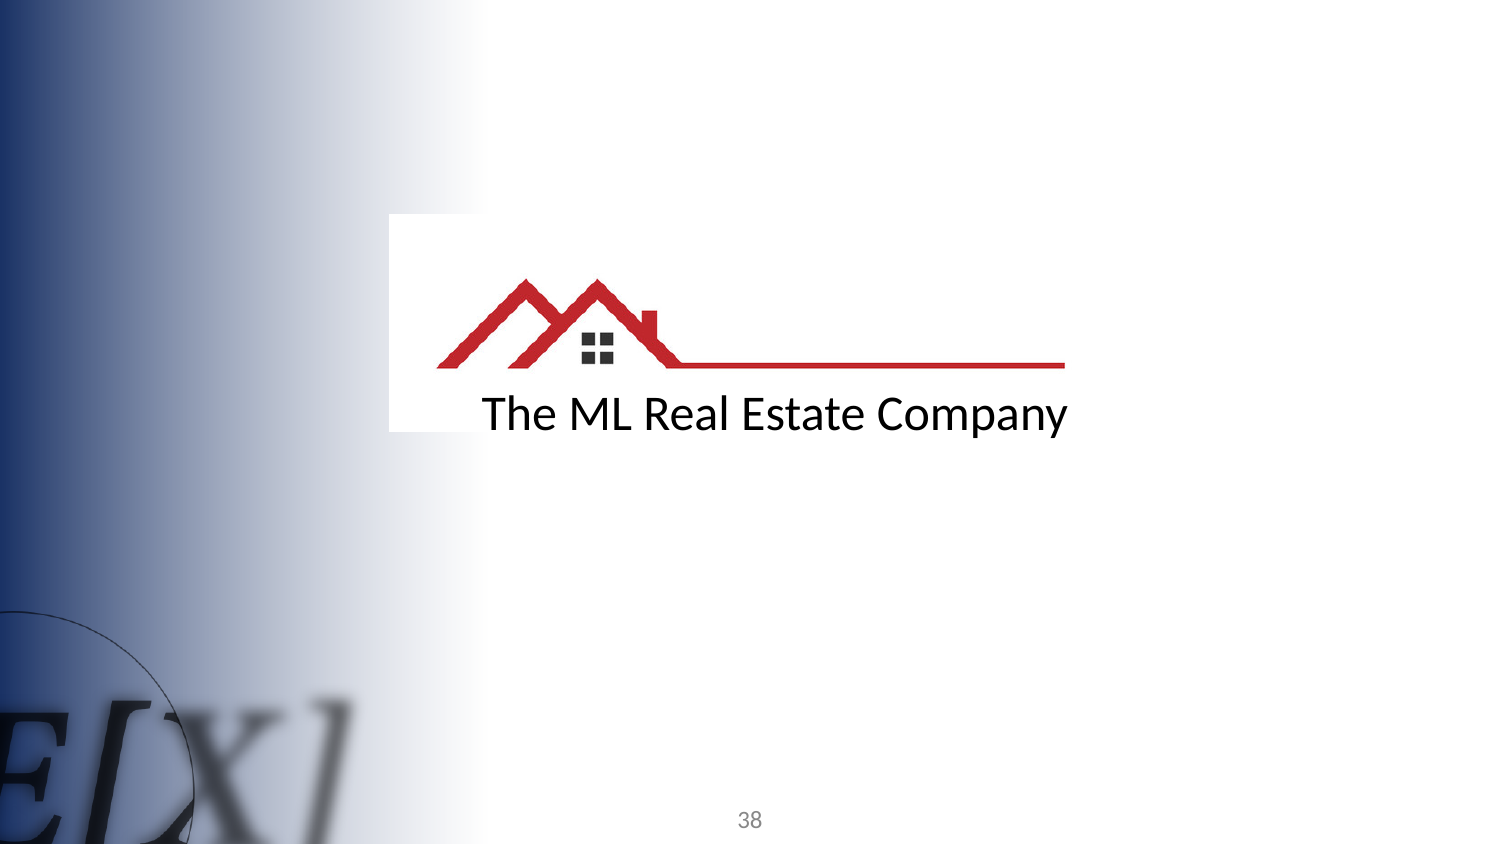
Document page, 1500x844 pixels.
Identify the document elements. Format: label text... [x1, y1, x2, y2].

picture [0, 611, 369, 844]
picture [389, 214, 1111, 433]
slide_number 38 [712, 796, 788, 842]
